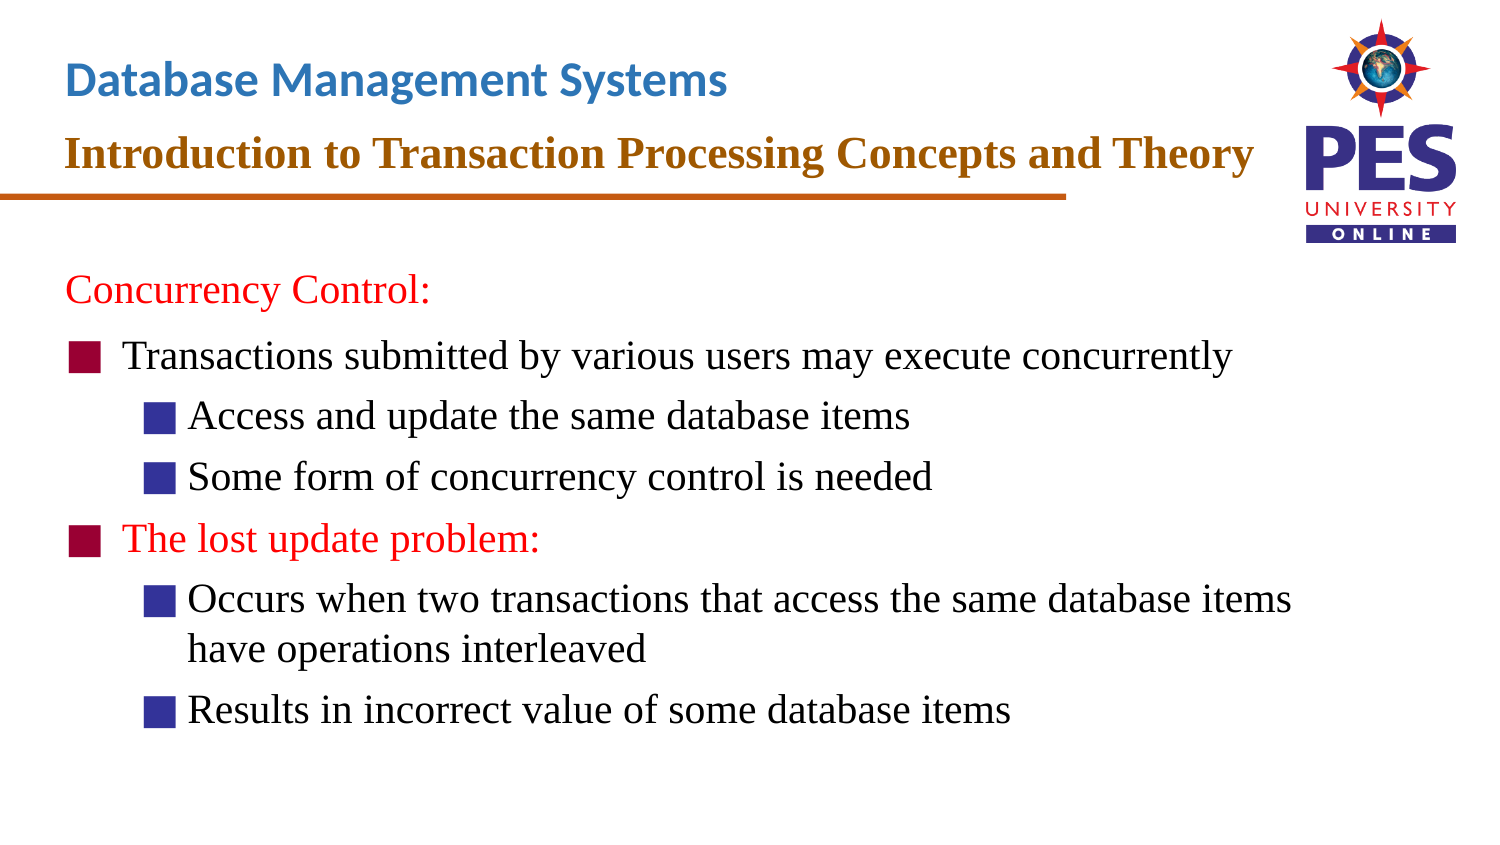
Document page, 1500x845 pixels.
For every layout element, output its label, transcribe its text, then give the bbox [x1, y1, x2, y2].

title Database Management Systems [63, 44, 735, 188]
picture [1305, 18, 1457, 244]
text_box Introduction to Transaction Processing Concepts and Theory Concurrency Control: Transactions submitted by various users may execute concurrently Access and update the same database items Some form of concurrency control is needed The lost update problem: Occurs when two transactions that access the same database items have operations interleaved Results in incorrect value of some database items [61, 121, 1318, 732]
